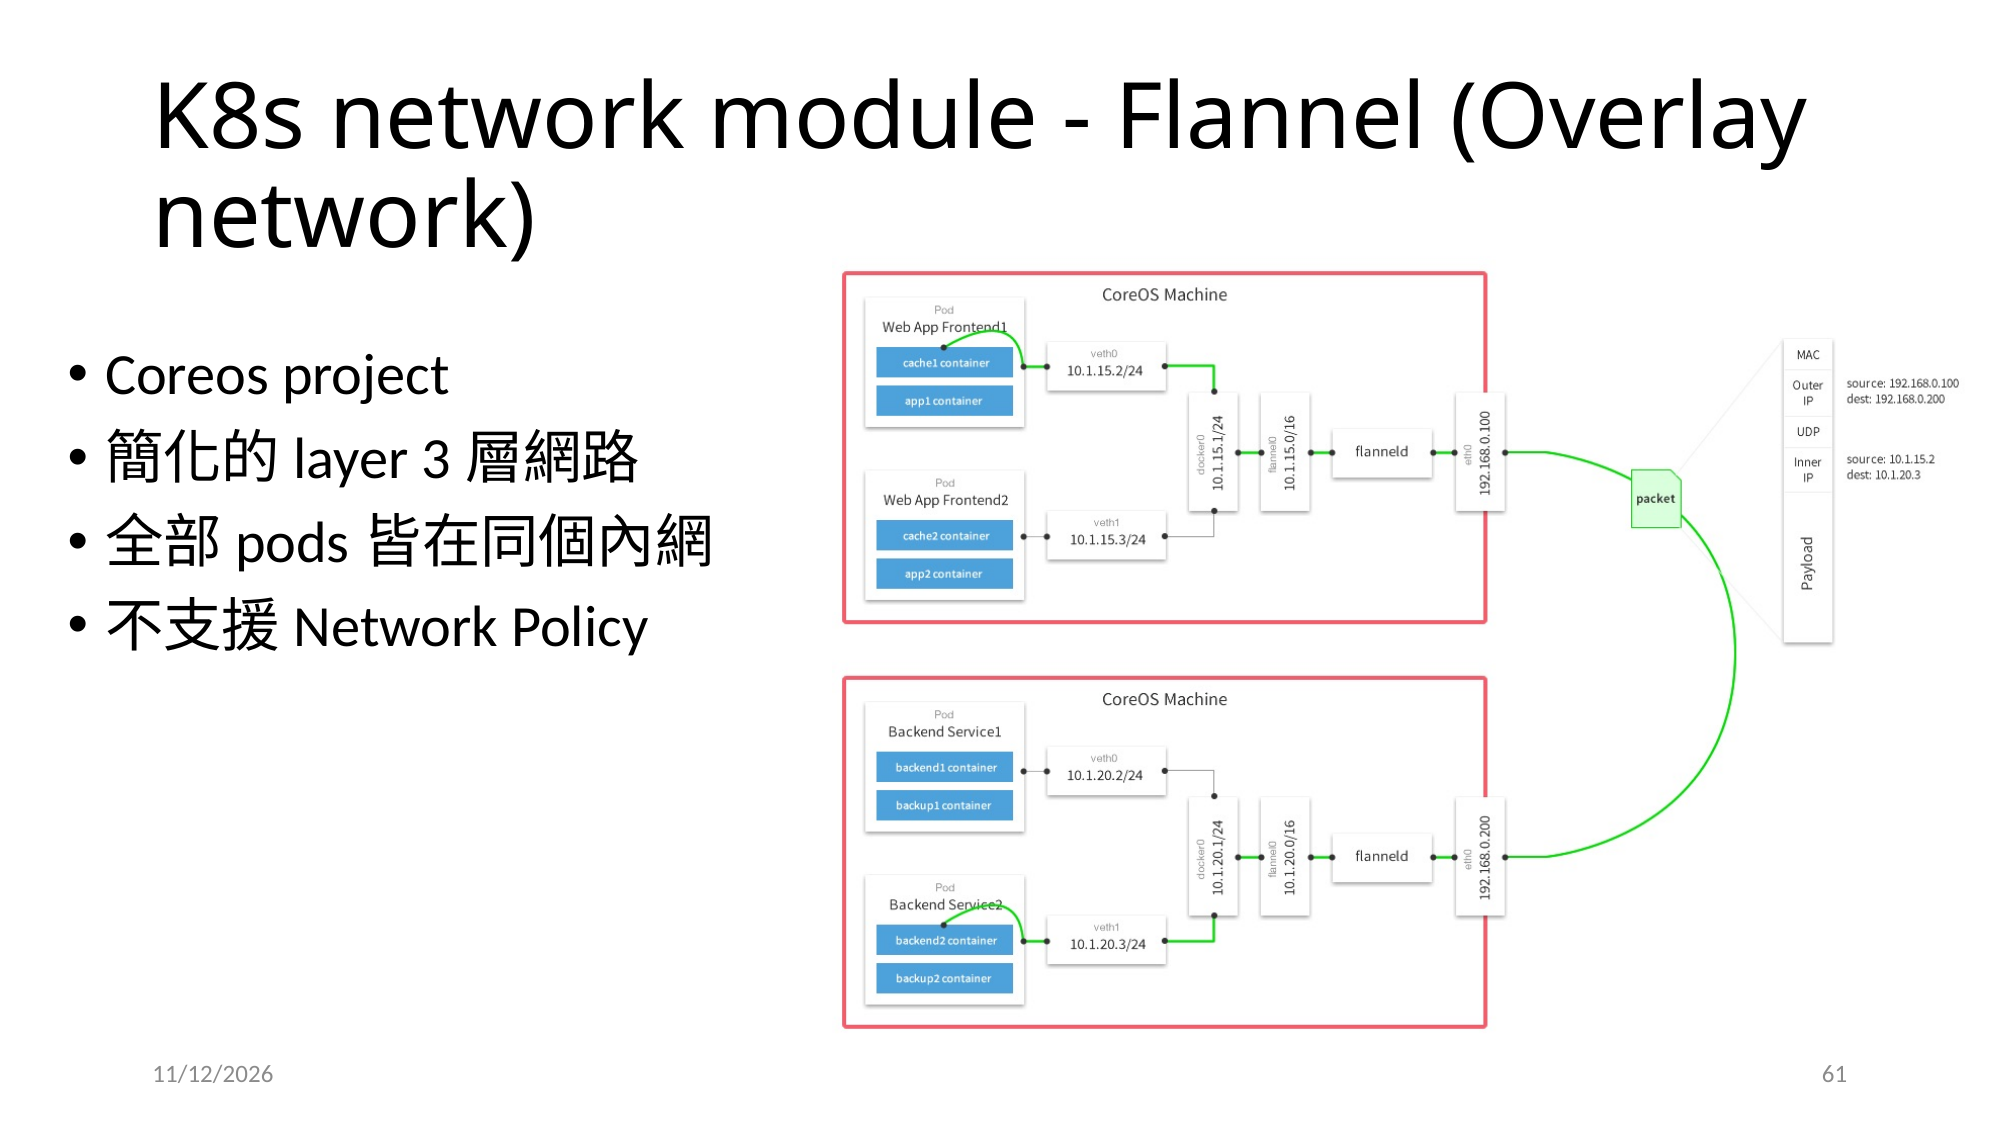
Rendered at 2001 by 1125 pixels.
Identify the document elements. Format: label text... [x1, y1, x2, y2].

title K8s network module - Flannel (Overlay network) [137, 59, 1863, 278]
list Coreos project 簡化的layer 3層網路 全部pods皆在同個內網 不支援Network Policy [52, 336, 749, 1025]
picture [832, 256, 1975, 1045]
slide_number 61 [1412, 1045, 1863, 1103]
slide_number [137, 1042, 588, 1103]
